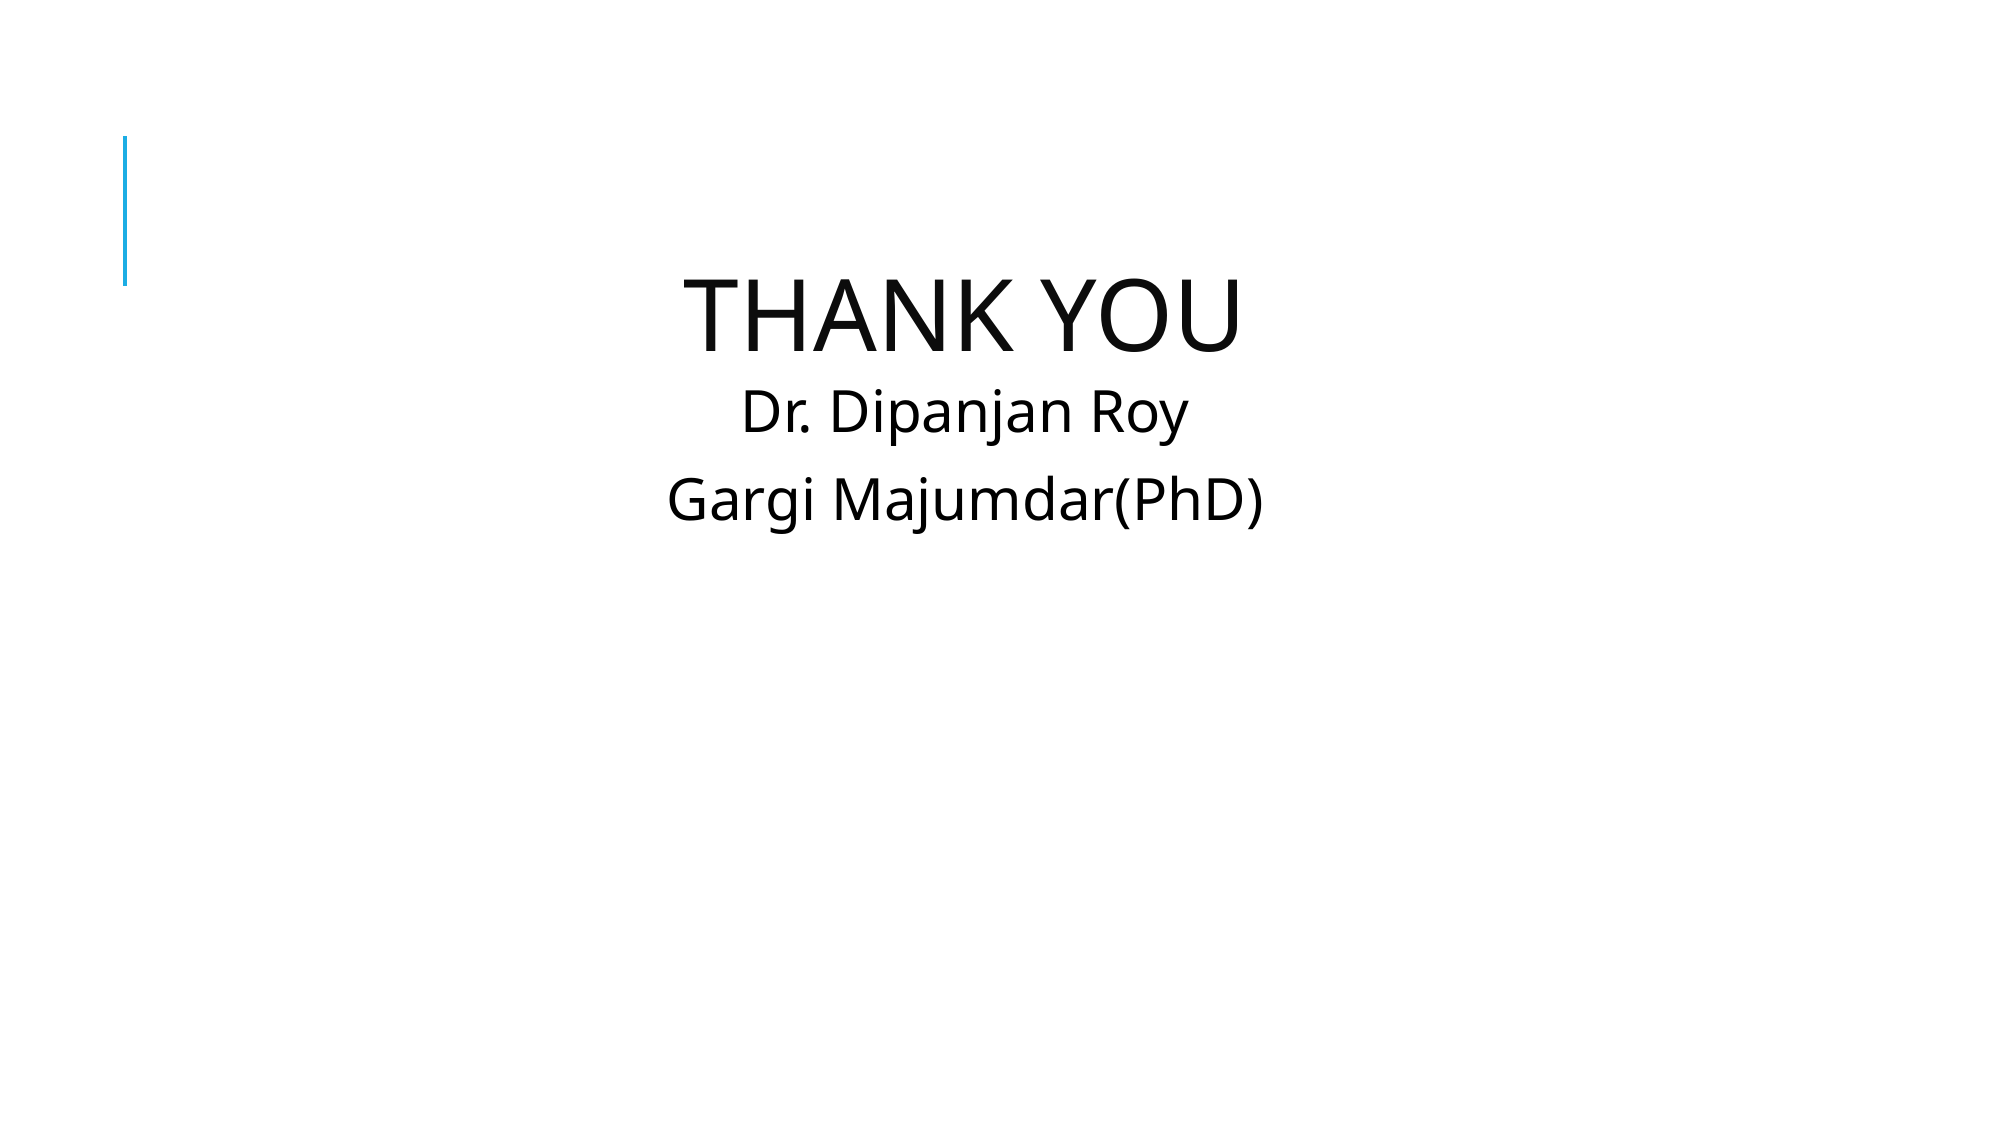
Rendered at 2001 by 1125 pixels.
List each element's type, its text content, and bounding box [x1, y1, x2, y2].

title THANK YOU [168, 246, 1763, 375]
list Dr. Dipanjan Roy Gargi Majumdar(PhD) [168, 375, 1763, 1035]
